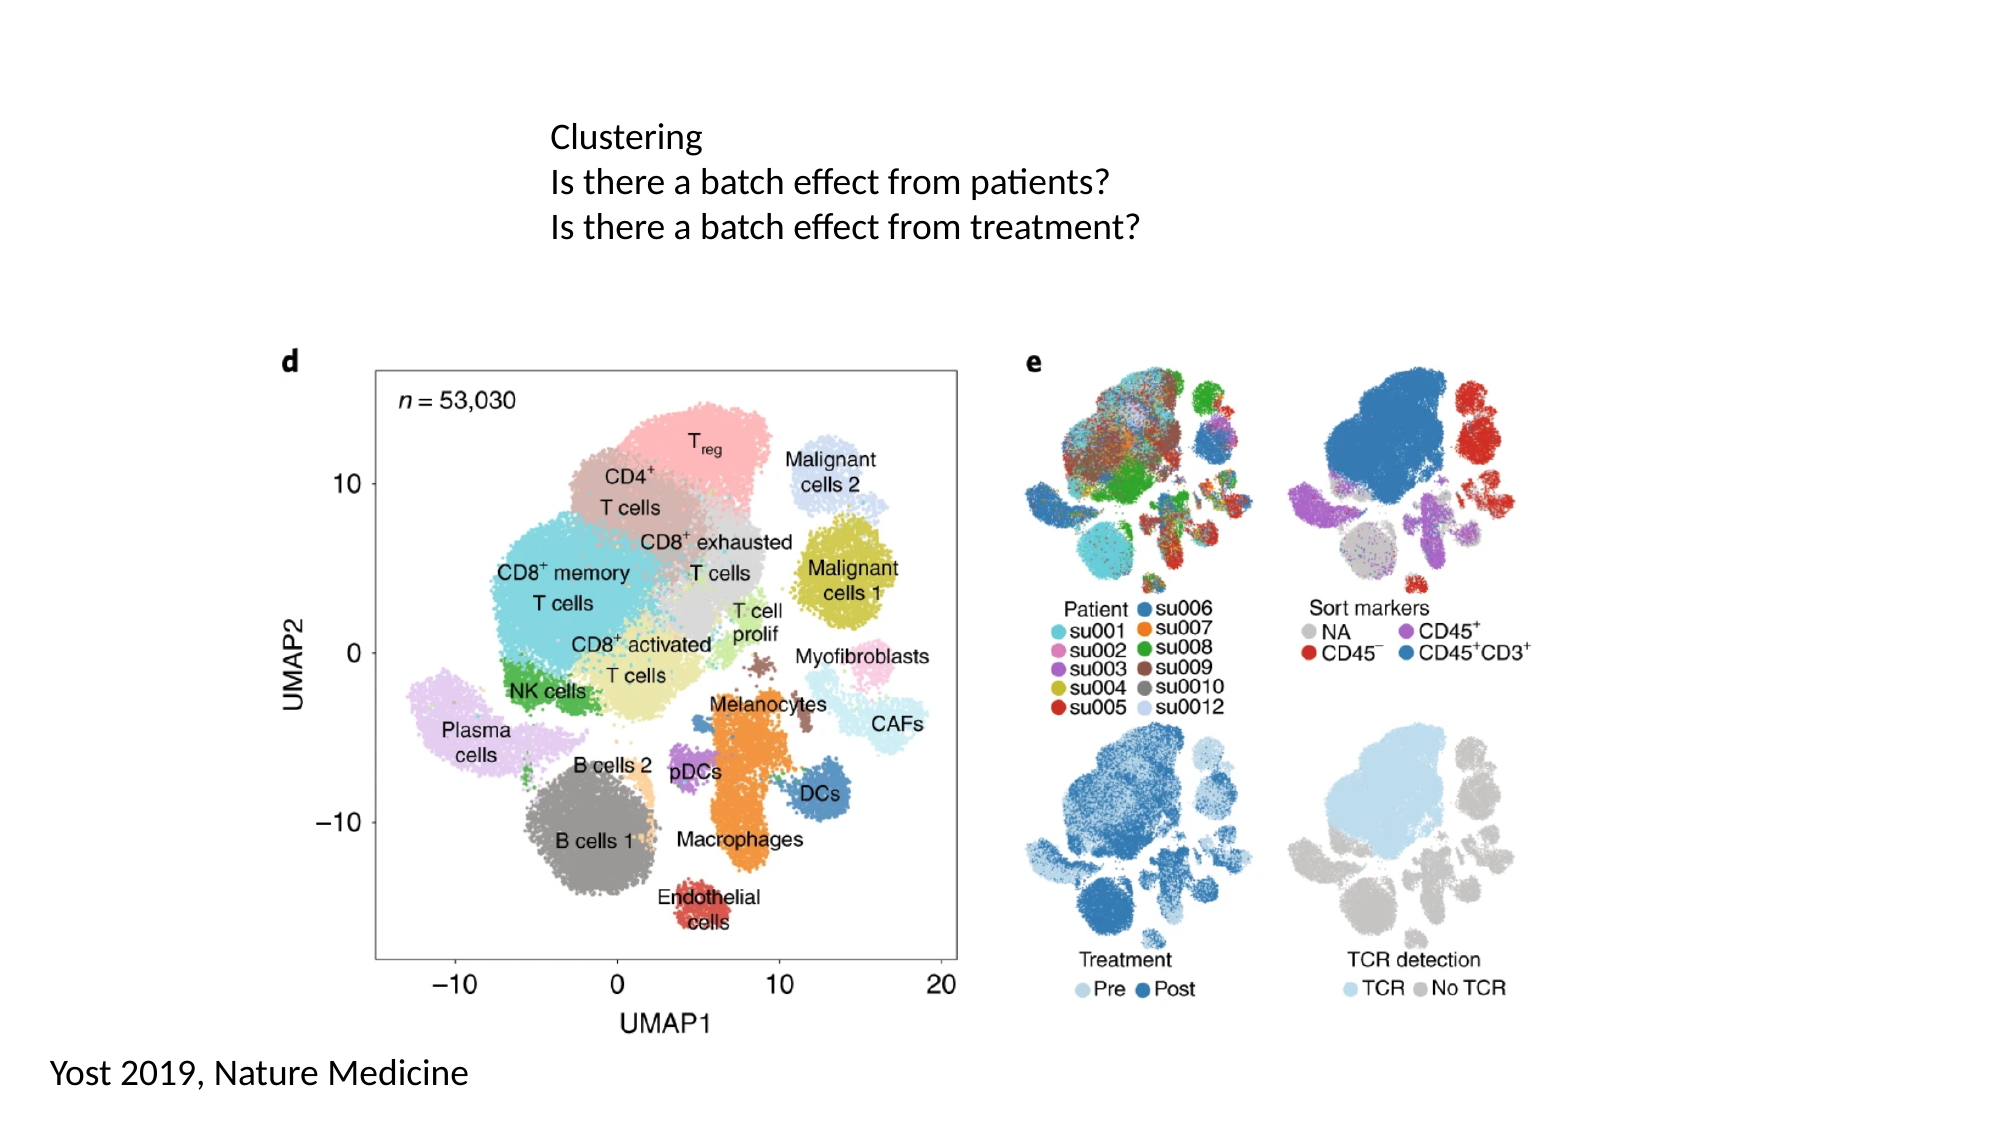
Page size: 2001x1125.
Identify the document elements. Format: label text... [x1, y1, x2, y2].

picture [238, 302, 1559, 1041]
text_box Clustering Is there a batch effect from patients? Is there a batch effect from treatment? [535, 104, 1158, 255]
text_box Yost 2019, Nature Medicine [35, 1040, 485, 1101]
